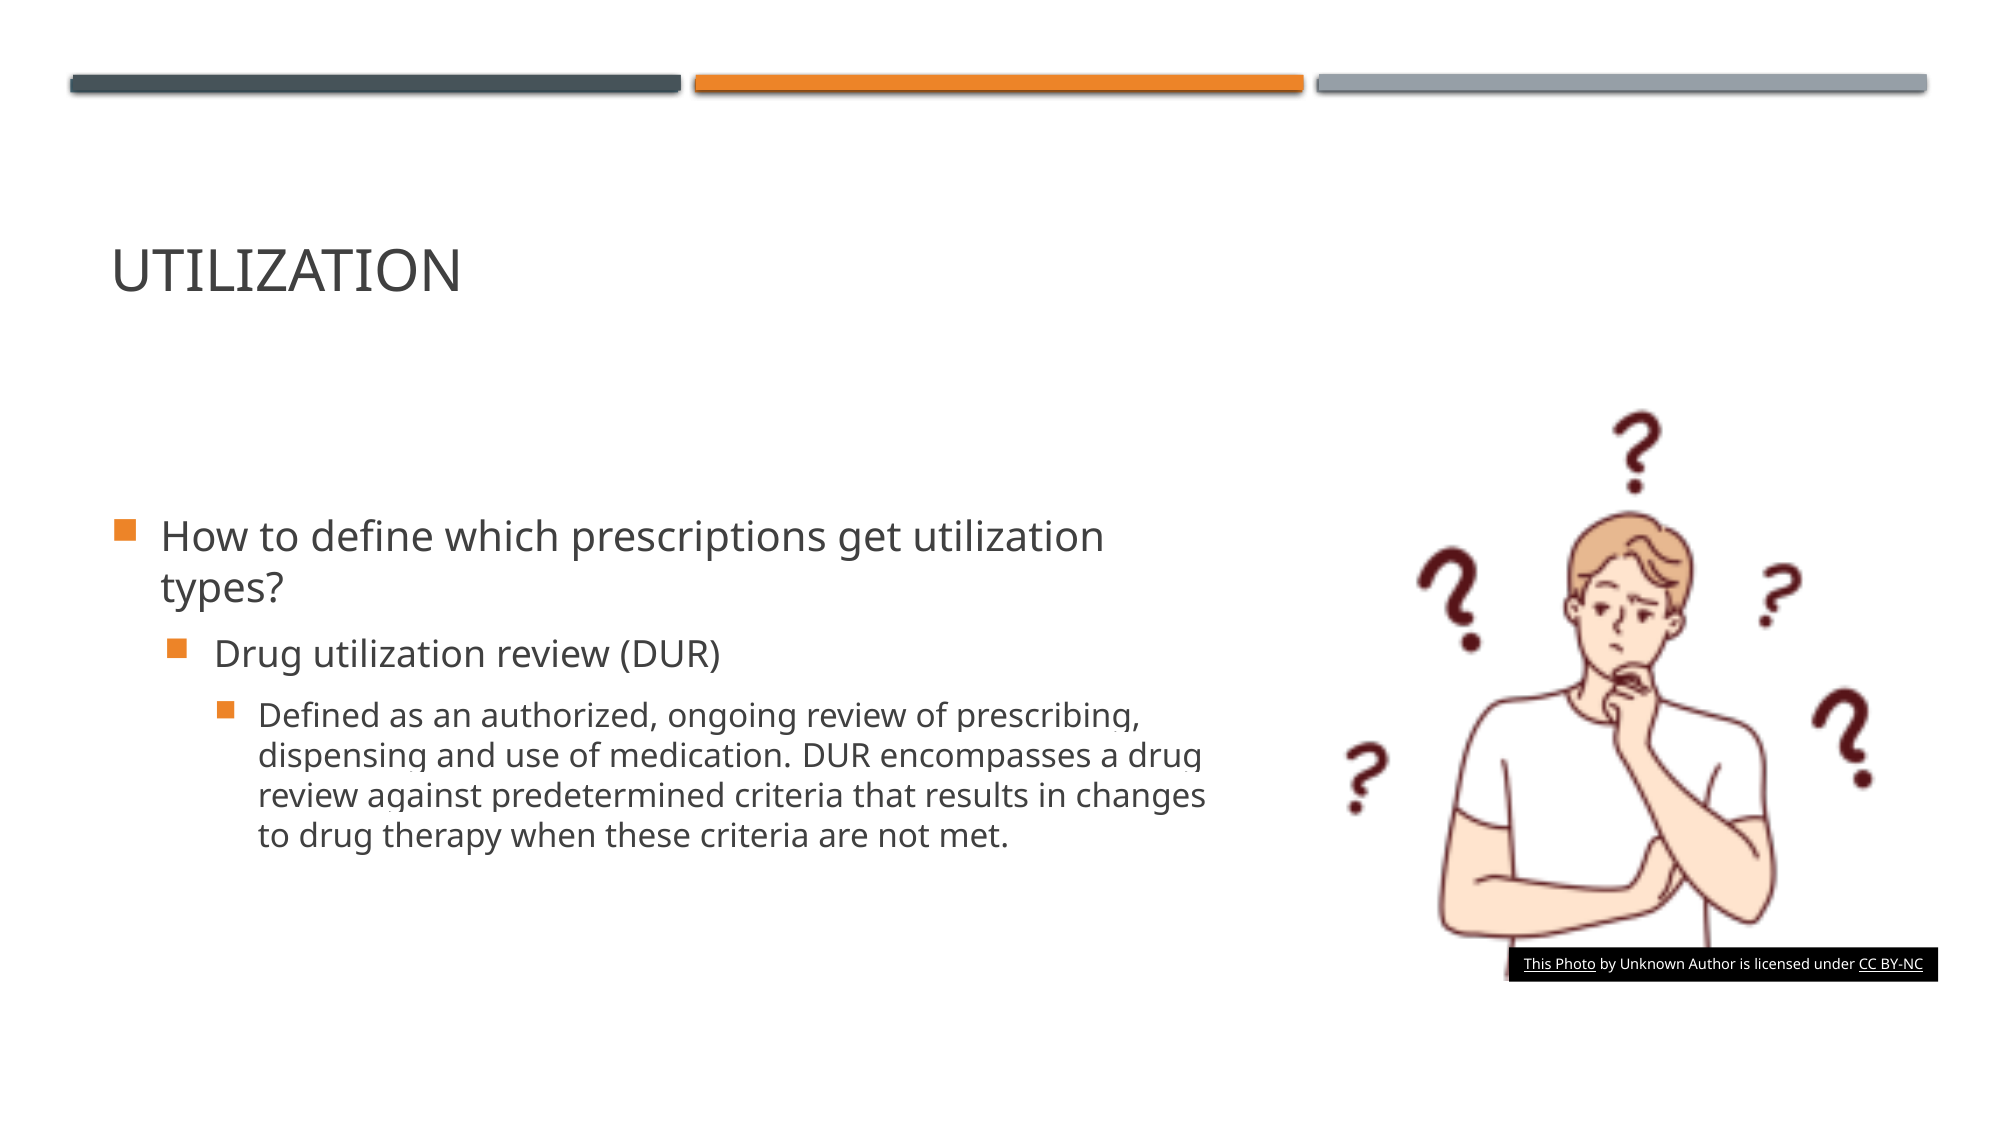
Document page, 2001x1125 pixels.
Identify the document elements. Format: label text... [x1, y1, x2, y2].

text_box [695, 74, 1304, 91]
list How to define which prescriptions get utilization types? Drug utilization review (DUR) Defined as an authorized, ongoing review of prescribing, dispensing and use of medication. DUR encompasses a drug review against predetermined criteria that results in changes to drug therapy when these criteria are not met. [95, 383, 1248, 981]
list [1295, 359, 1926, 981]
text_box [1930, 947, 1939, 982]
text_box [72, 74, 682, 92]
text_box [1318, 73, 1928, 92]
title Utilization [95, 115, 1905, 311]
